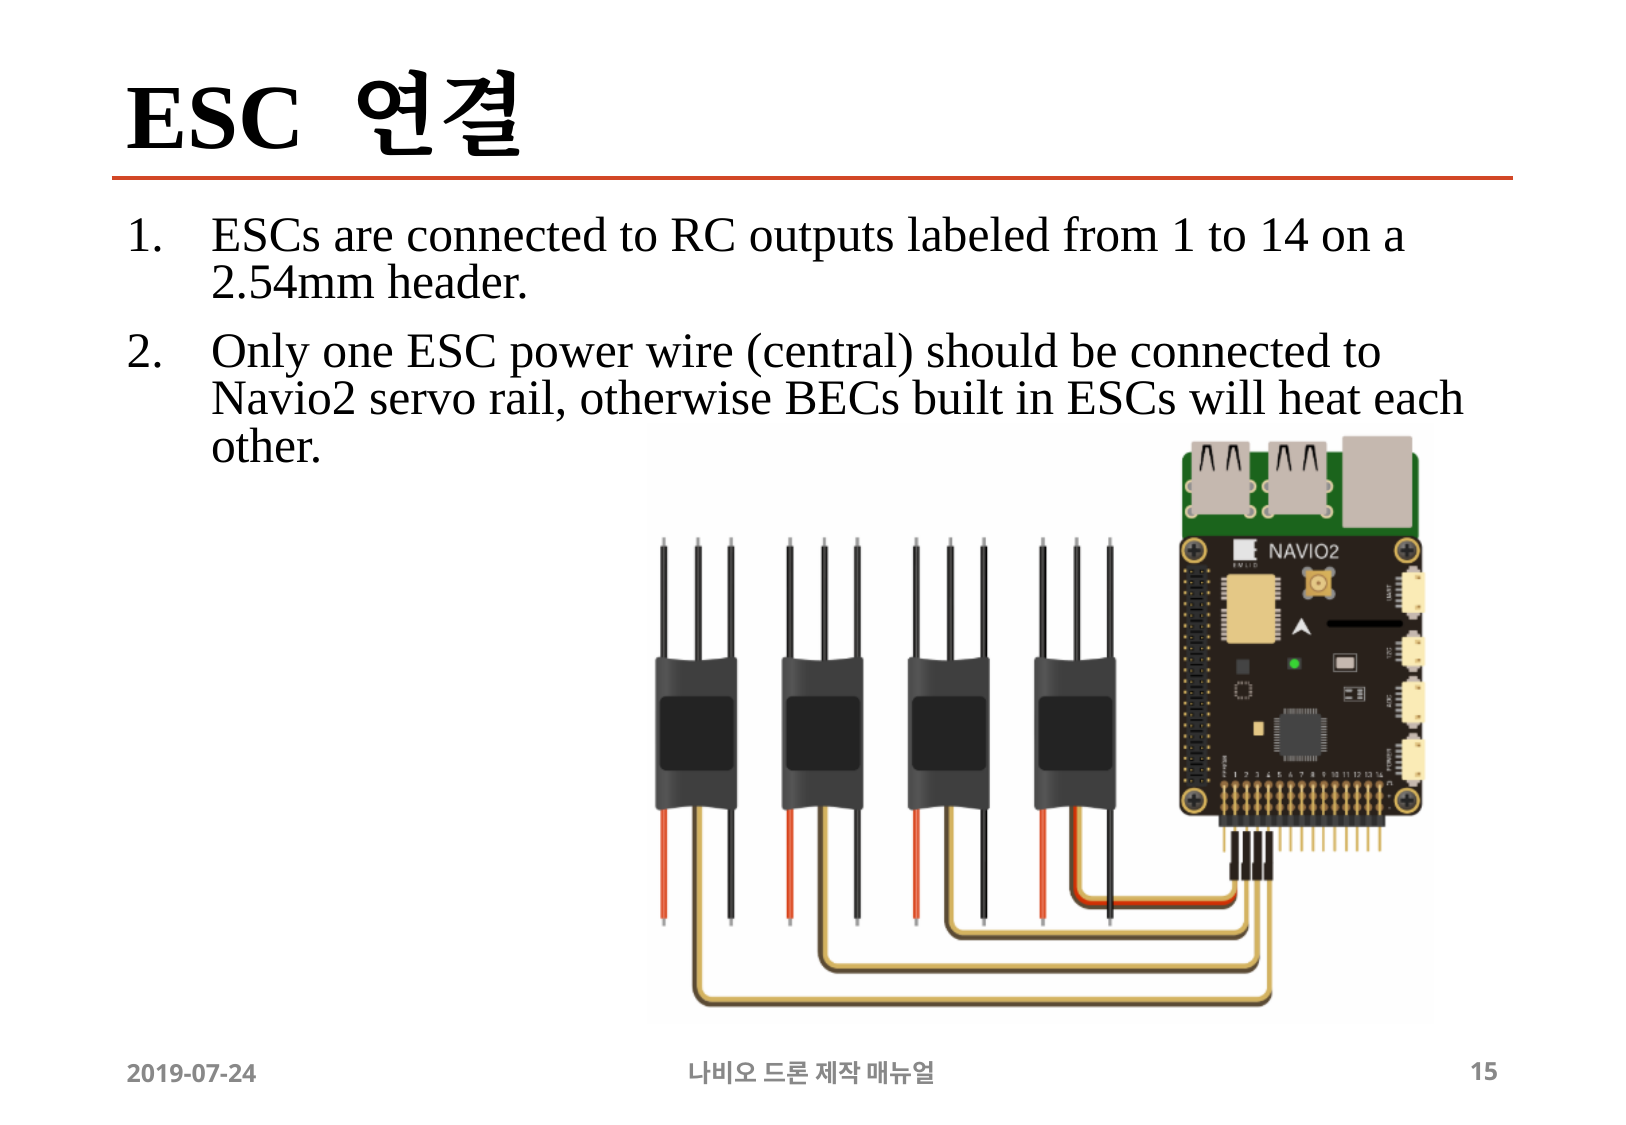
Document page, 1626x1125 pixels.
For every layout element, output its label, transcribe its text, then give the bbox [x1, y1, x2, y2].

slide_number 15 [1433, 1042, 1514, 1103]
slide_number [111, 1042, 303, 1103]
list ESCs are connected to RC outputs labeled from 1 to 14 on a 2.54mm header. Only one ESC power wire (central) should be connected to Navio2 servo rail, otherwise BECs built in ESCs will heat each other. [111, 205, 1514, 499]
footer 나비오 드론 제작 매뉴얼 [538, 1042, 1087, 1103]
title ESC 연결 [111, 59, 1514, 179]
picture [646, 423, 1434, 1024]
